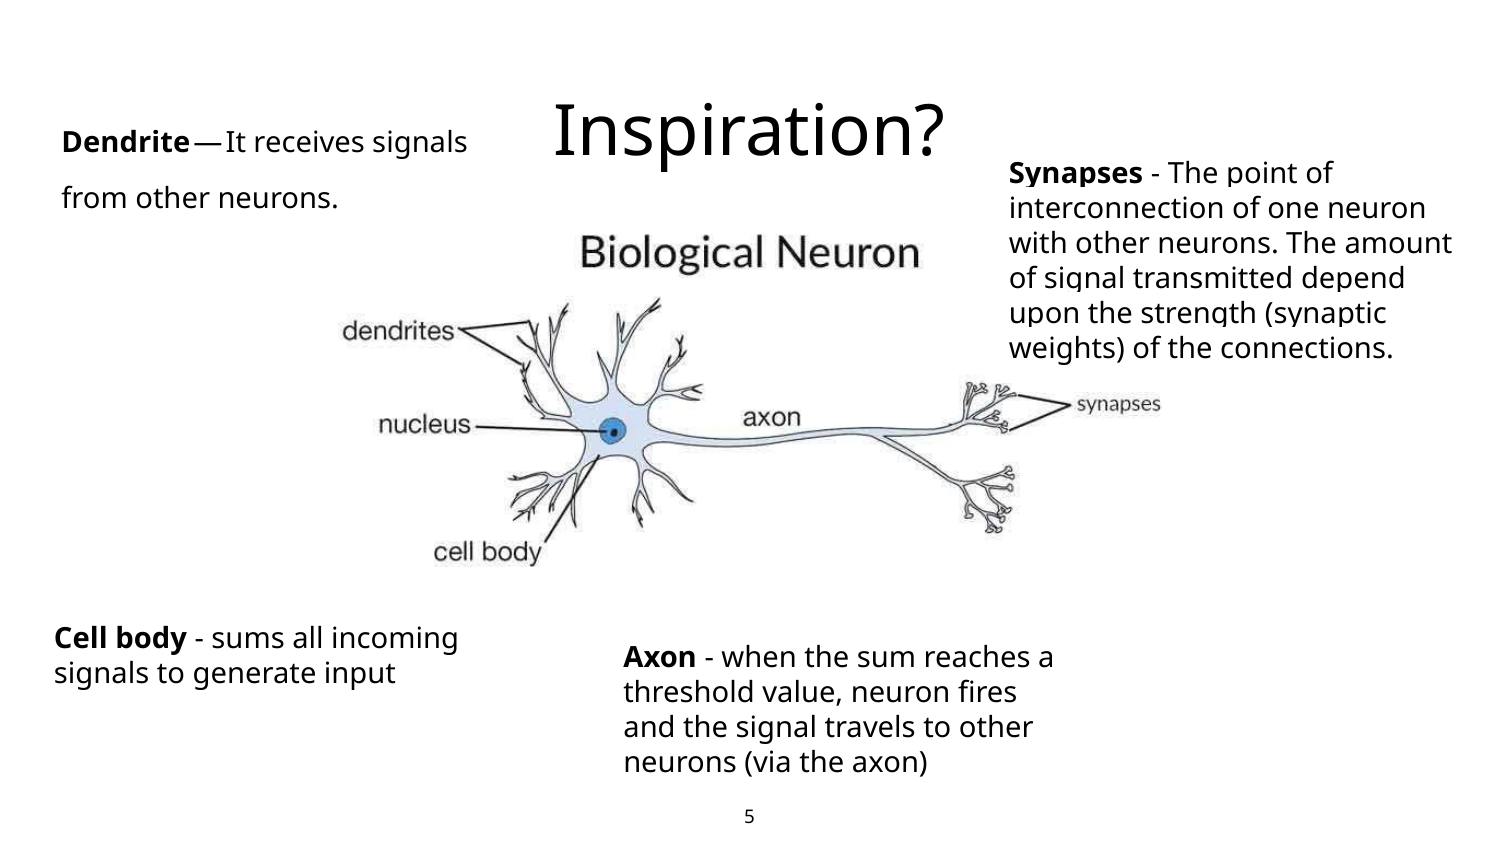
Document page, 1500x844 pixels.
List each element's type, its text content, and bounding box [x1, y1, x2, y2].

text_box Dendrite — It receives signals from other neurons. [46, 88, 521, 263]
text_box Cell body - sums all incoming signals to generate input [38, 603, 513, 779]
text_box Axon - when the sum reaches a threshold value, neuron fires and the signal travels to other neurons (via the axon) [608, 623, 1082, 798]
text_box Synapses - The point of interconnection of one neuron with other neurons. The amount of signal transmitted depend upon the strength (synaptic weights) of the connections. [993, 139, 1495, 363]
slide_number ‹#› [735, 800, 764, 832]
title Inspiration? [297, 21, 1203, 215]
picture [338, 217, 1162, 567]
